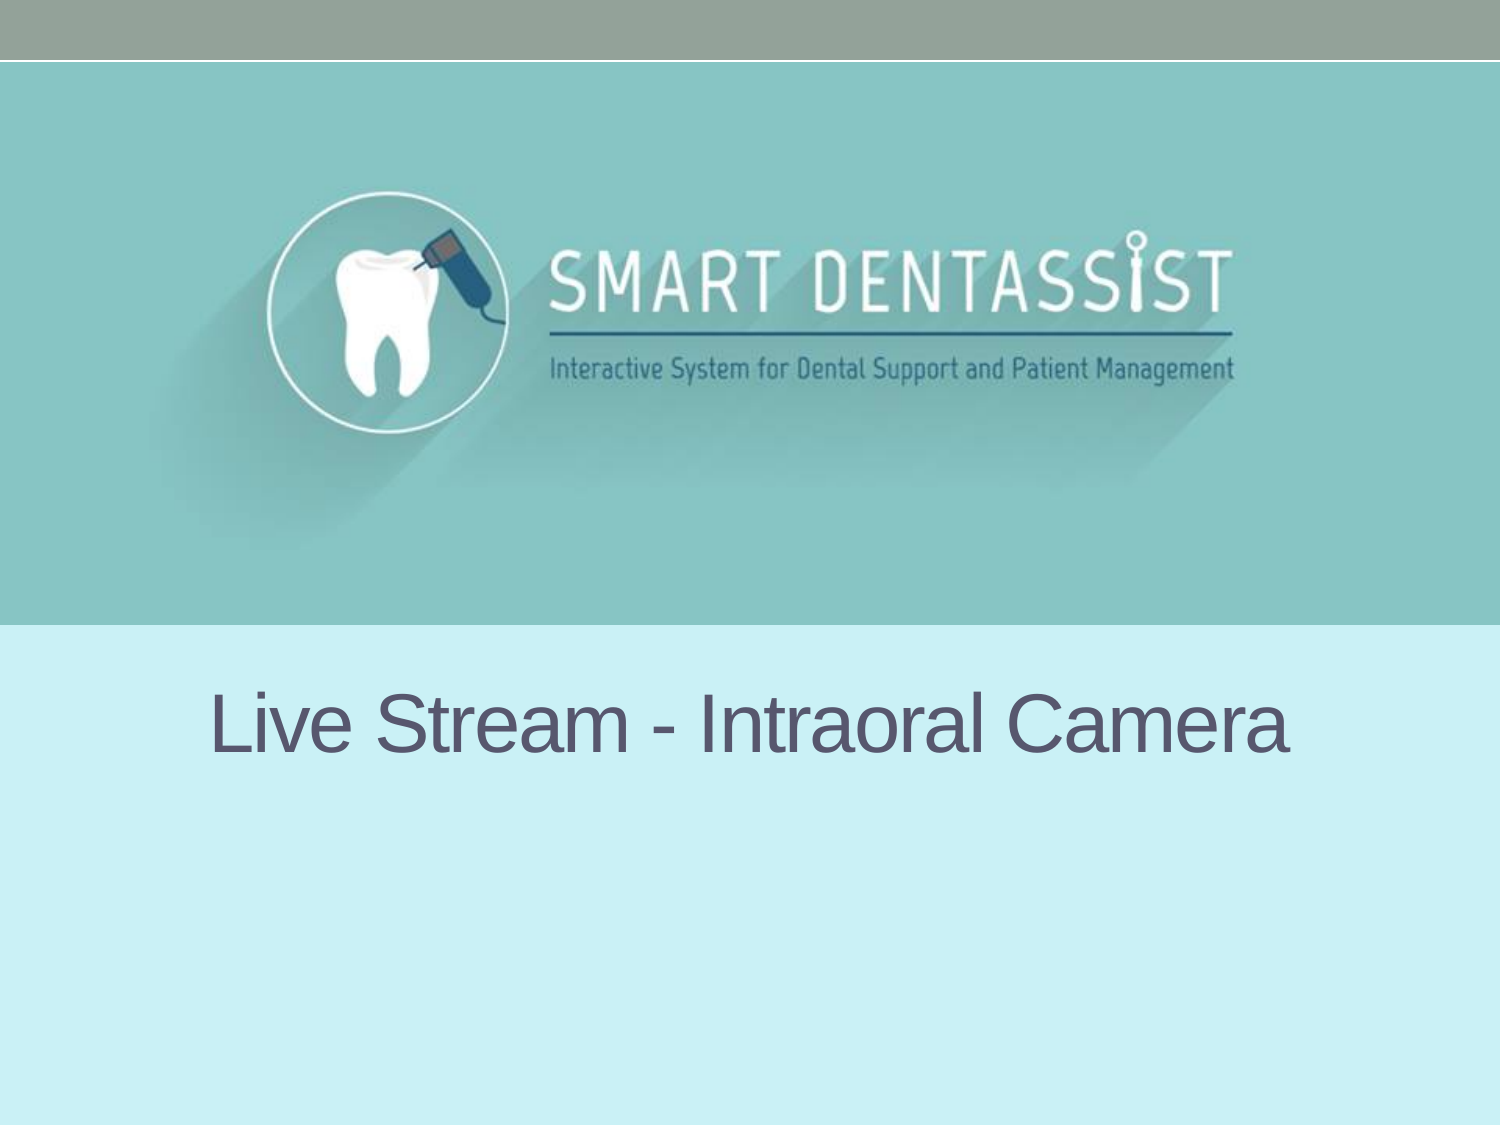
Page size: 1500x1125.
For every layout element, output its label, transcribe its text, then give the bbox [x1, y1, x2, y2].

title Live Stream - Intraoral Camera [0, 632, 1500, 813]
picture [0, 62, 1500, 626]
